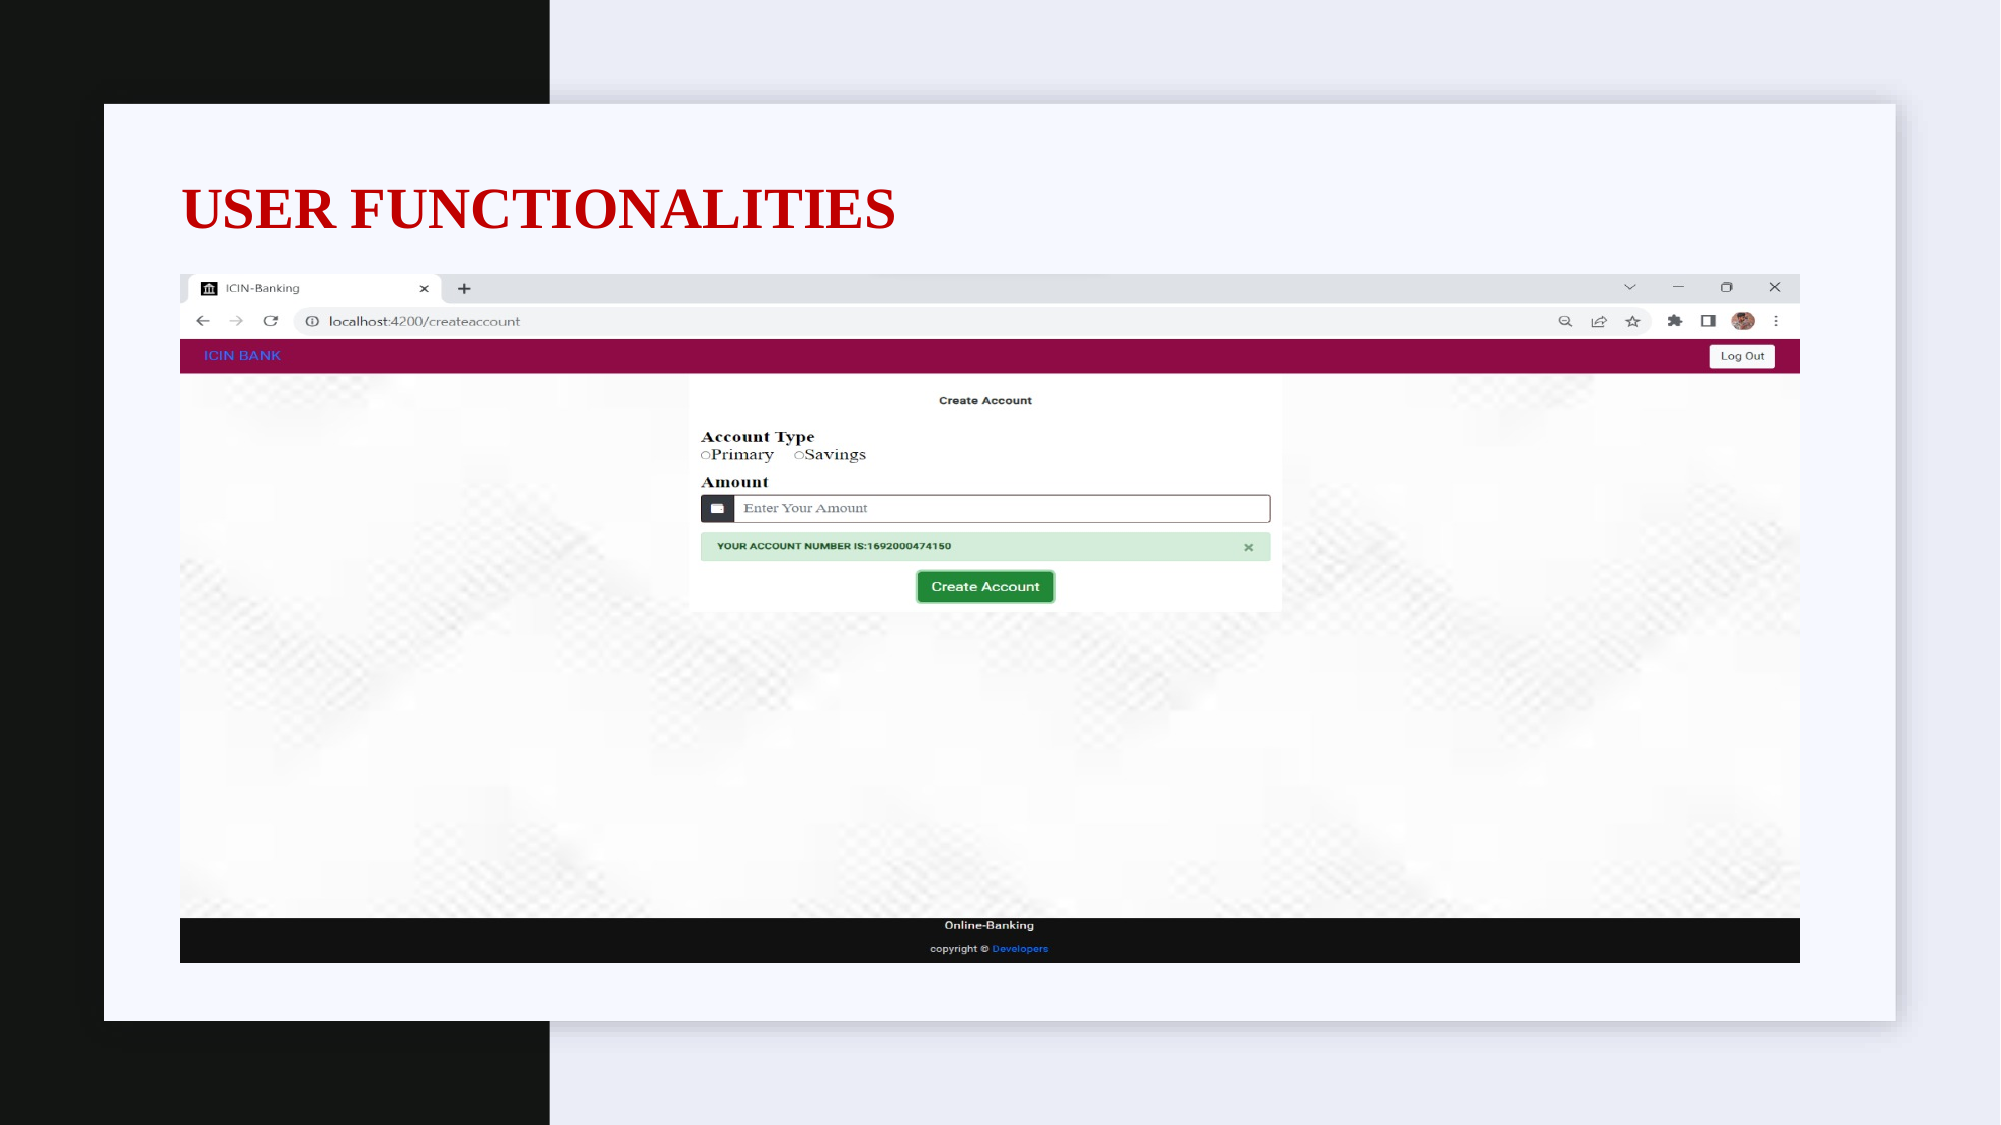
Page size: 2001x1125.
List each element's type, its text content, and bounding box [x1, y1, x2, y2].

title USER FUNCTIONALITIES [180, 169, 1275, 238]
picture [65, 64, 1939, 1064]
